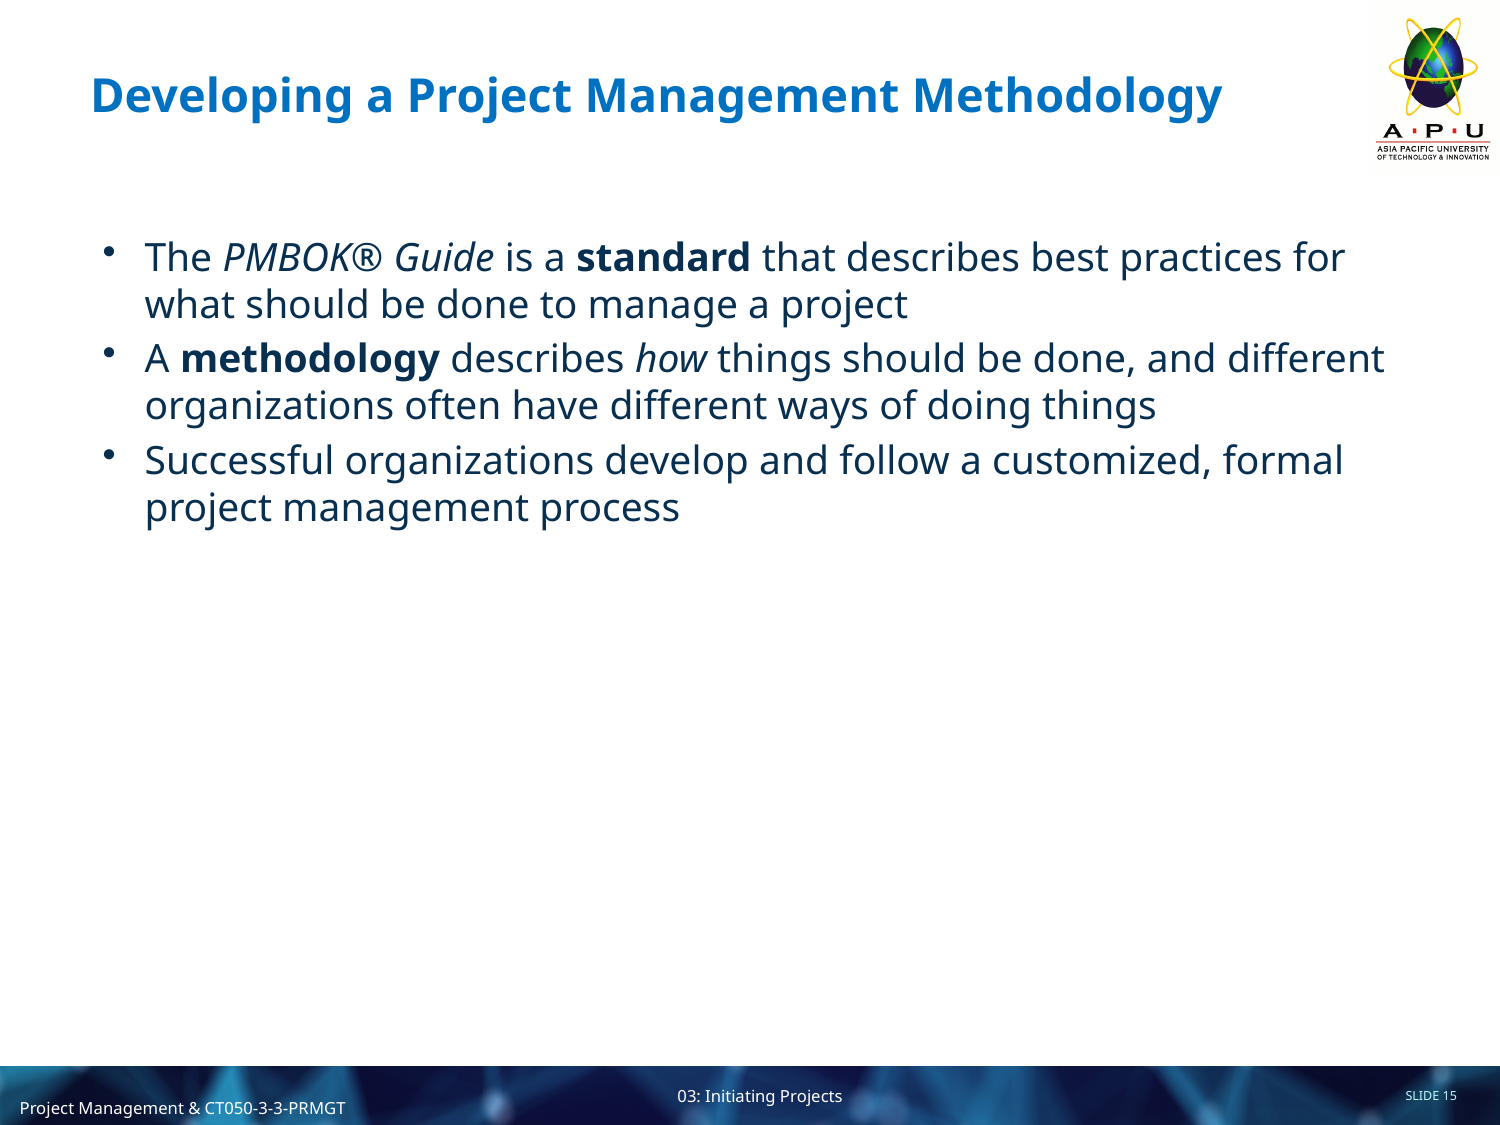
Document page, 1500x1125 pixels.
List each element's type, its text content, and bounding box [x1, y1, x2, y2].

list The PMBOK® Guide is a standard that describes best practices for what should be done to manage a project A methodology describes how things should be done, and different organizations often have different ways of doing things Successful organizations develop and follow a customized, formal project management process [87, 224, 1438, 962]
picture [1425, 0, 1500, 178]
picture [0, 1066, 1500, 1125]
title Developing a Project Management Methodology [75, 0, 1425, 188]
